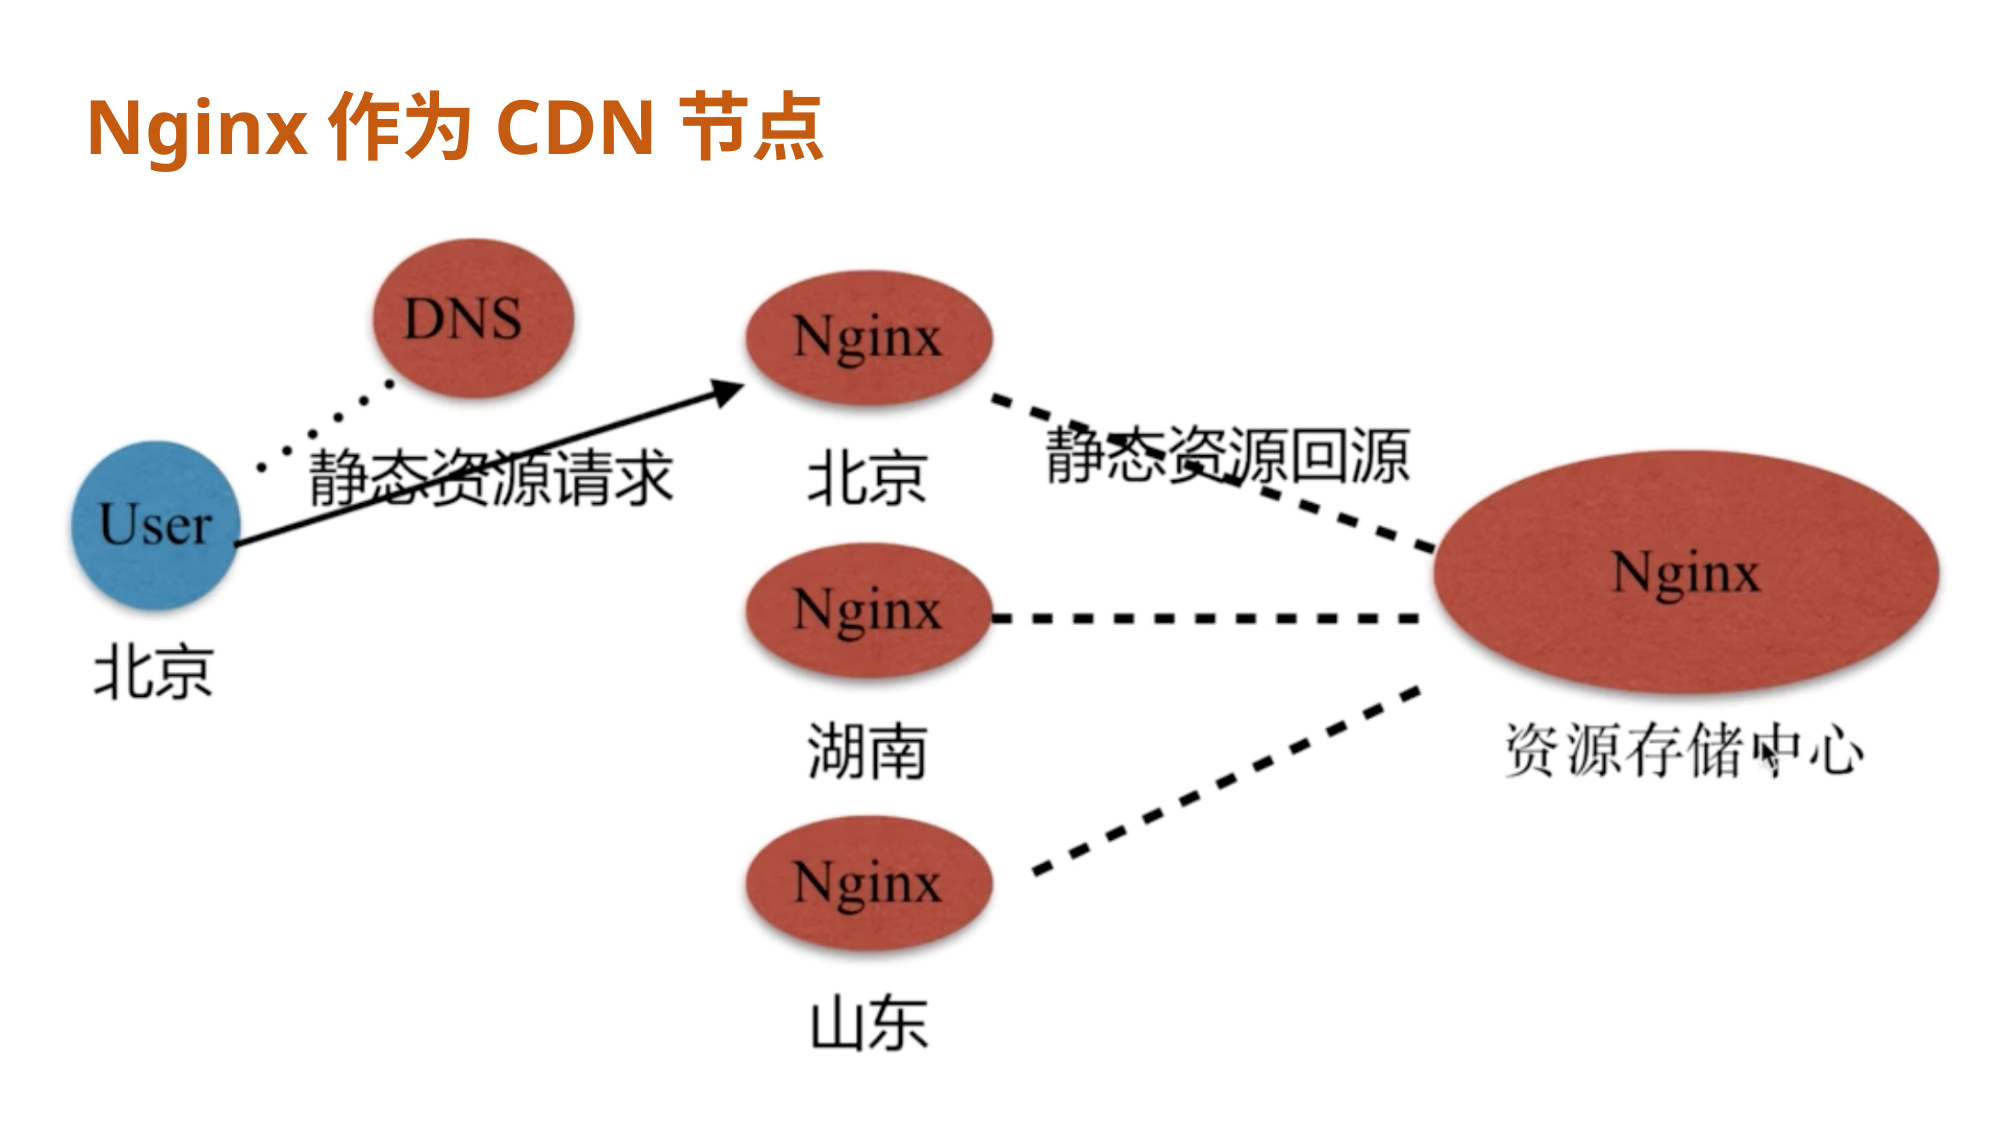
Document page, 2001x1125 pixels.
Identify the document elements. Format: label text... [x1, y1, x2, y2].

title Nginx作为CDN节点 [0, 0, 1206, 179]
picture [31, 237, 2000, 1057]
